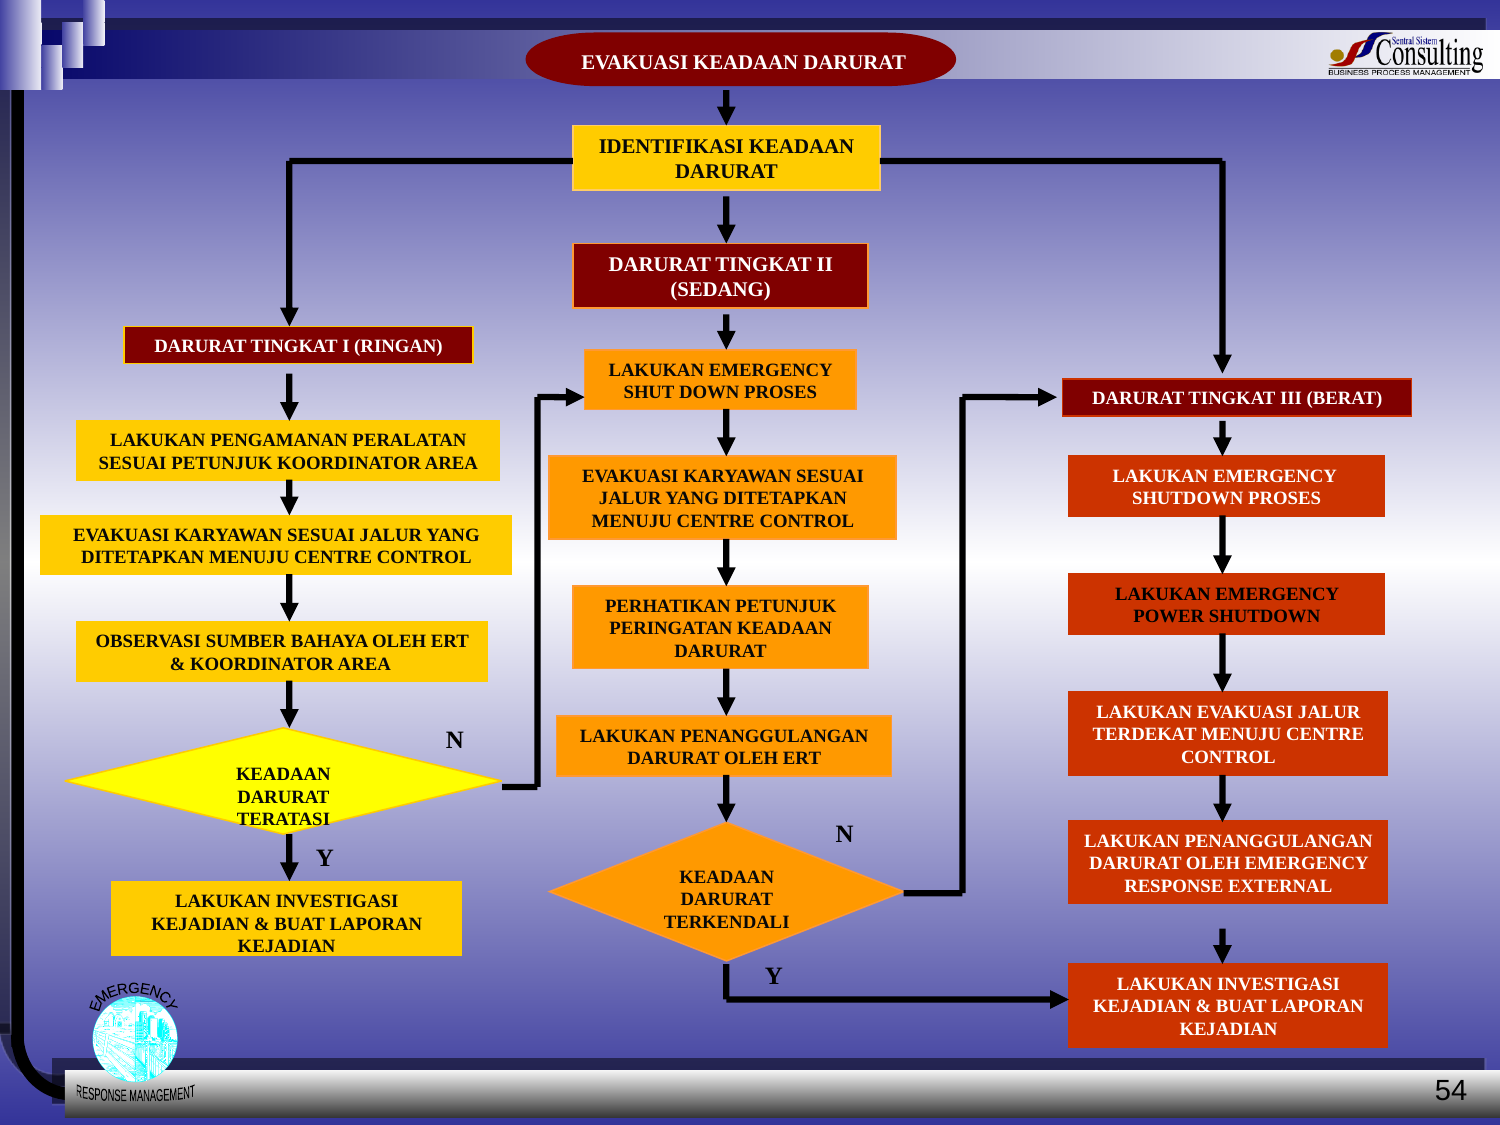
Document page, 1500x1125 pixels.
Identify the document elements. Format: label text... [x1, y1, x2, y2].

picture [1328, 30, 1483, 75]
slide_number 54 [1131, 1063, 1483, 1125]
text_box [40, 33, 1412, 1048]
